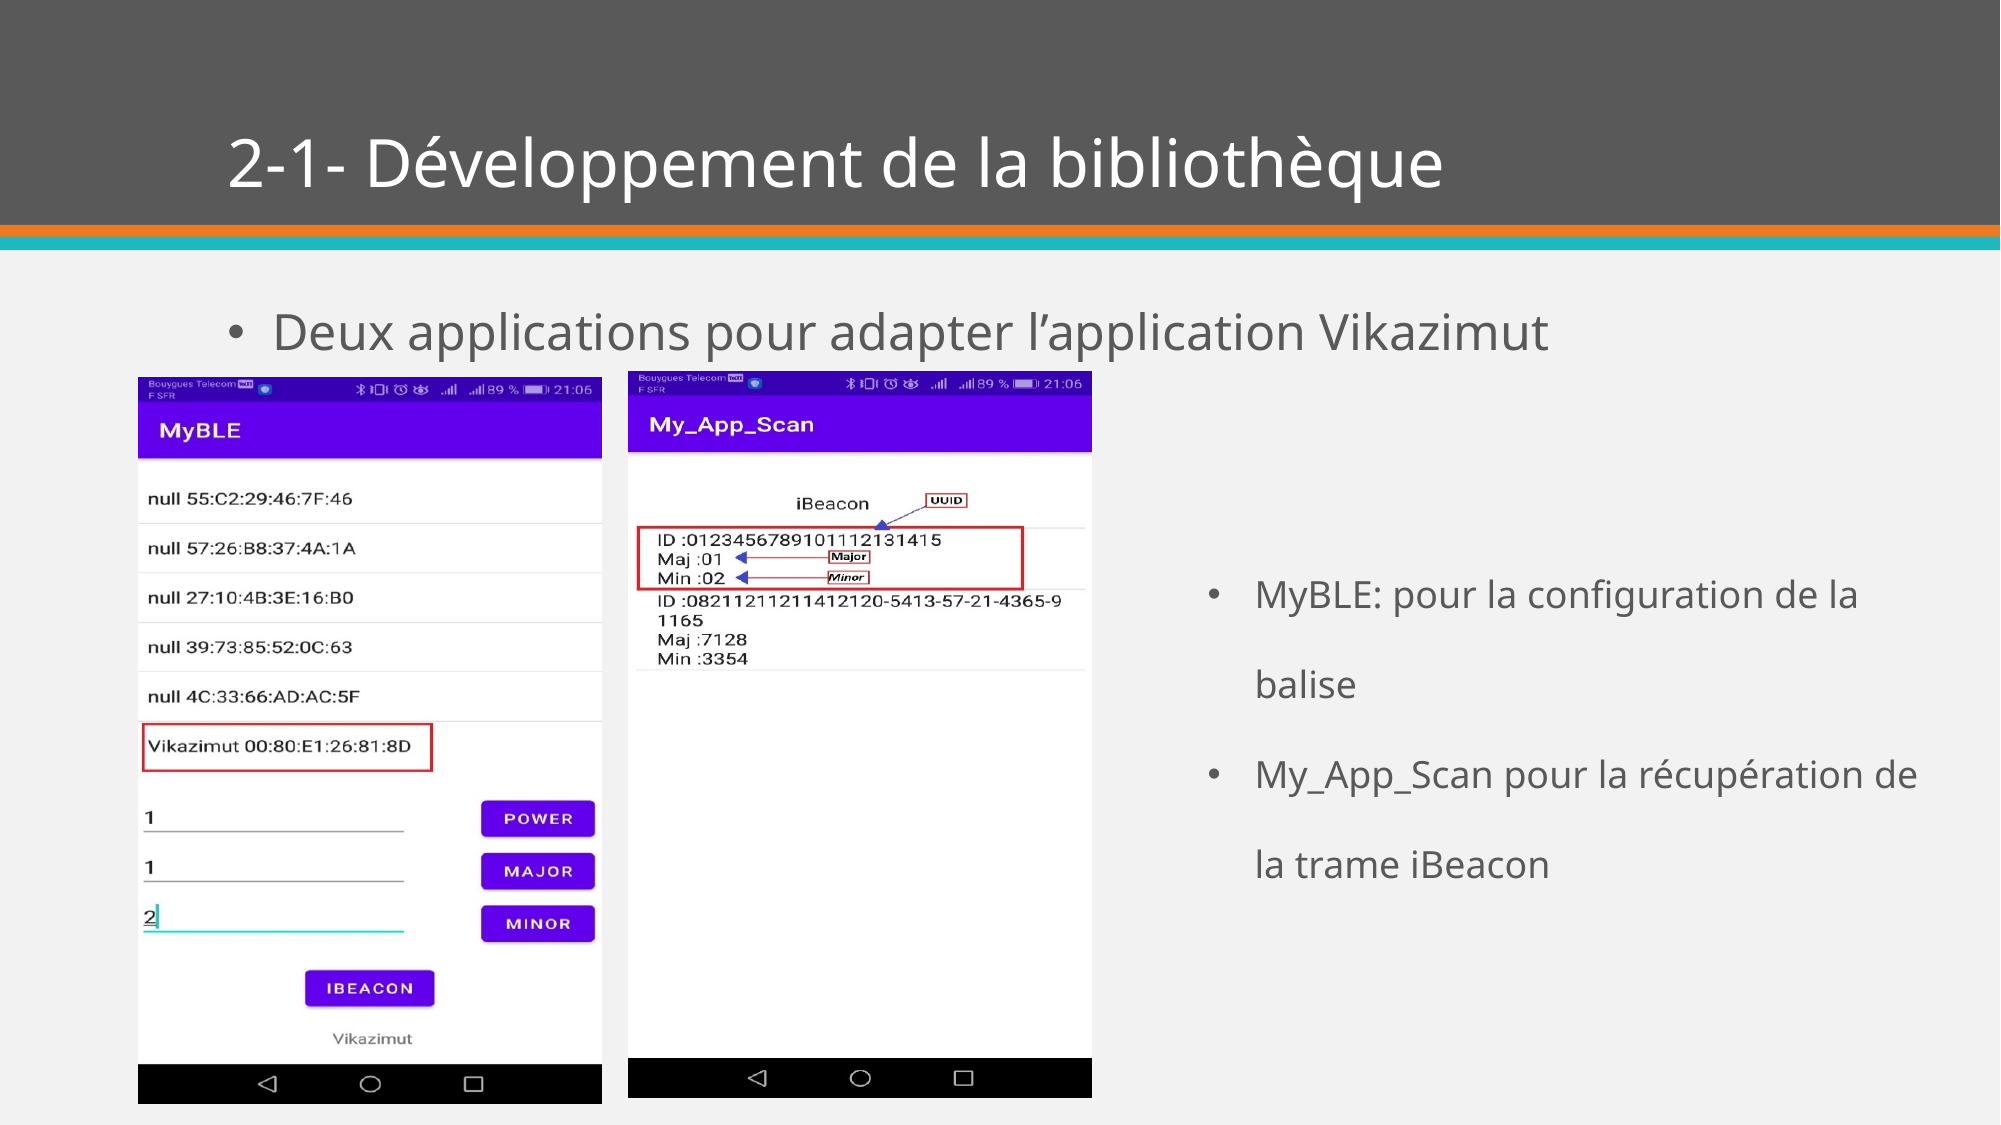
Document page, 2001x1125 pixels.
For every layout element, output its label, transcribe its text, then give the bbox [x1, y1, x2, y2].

title 2-1- Développement de la bibliothèque [212, 39, 1788, 210]
list Deux applications pour adapter l’application Vikazimut [212, 299, 1788, 1013]
picture [138, 377, 602, 1104]
picture [628, 371, 1092, 1098]
text_box MyBLE: pour la configuration de la balise My_App_Scan pour la récupération de la trame iBeacon [1117, 518, 1971, 894]
